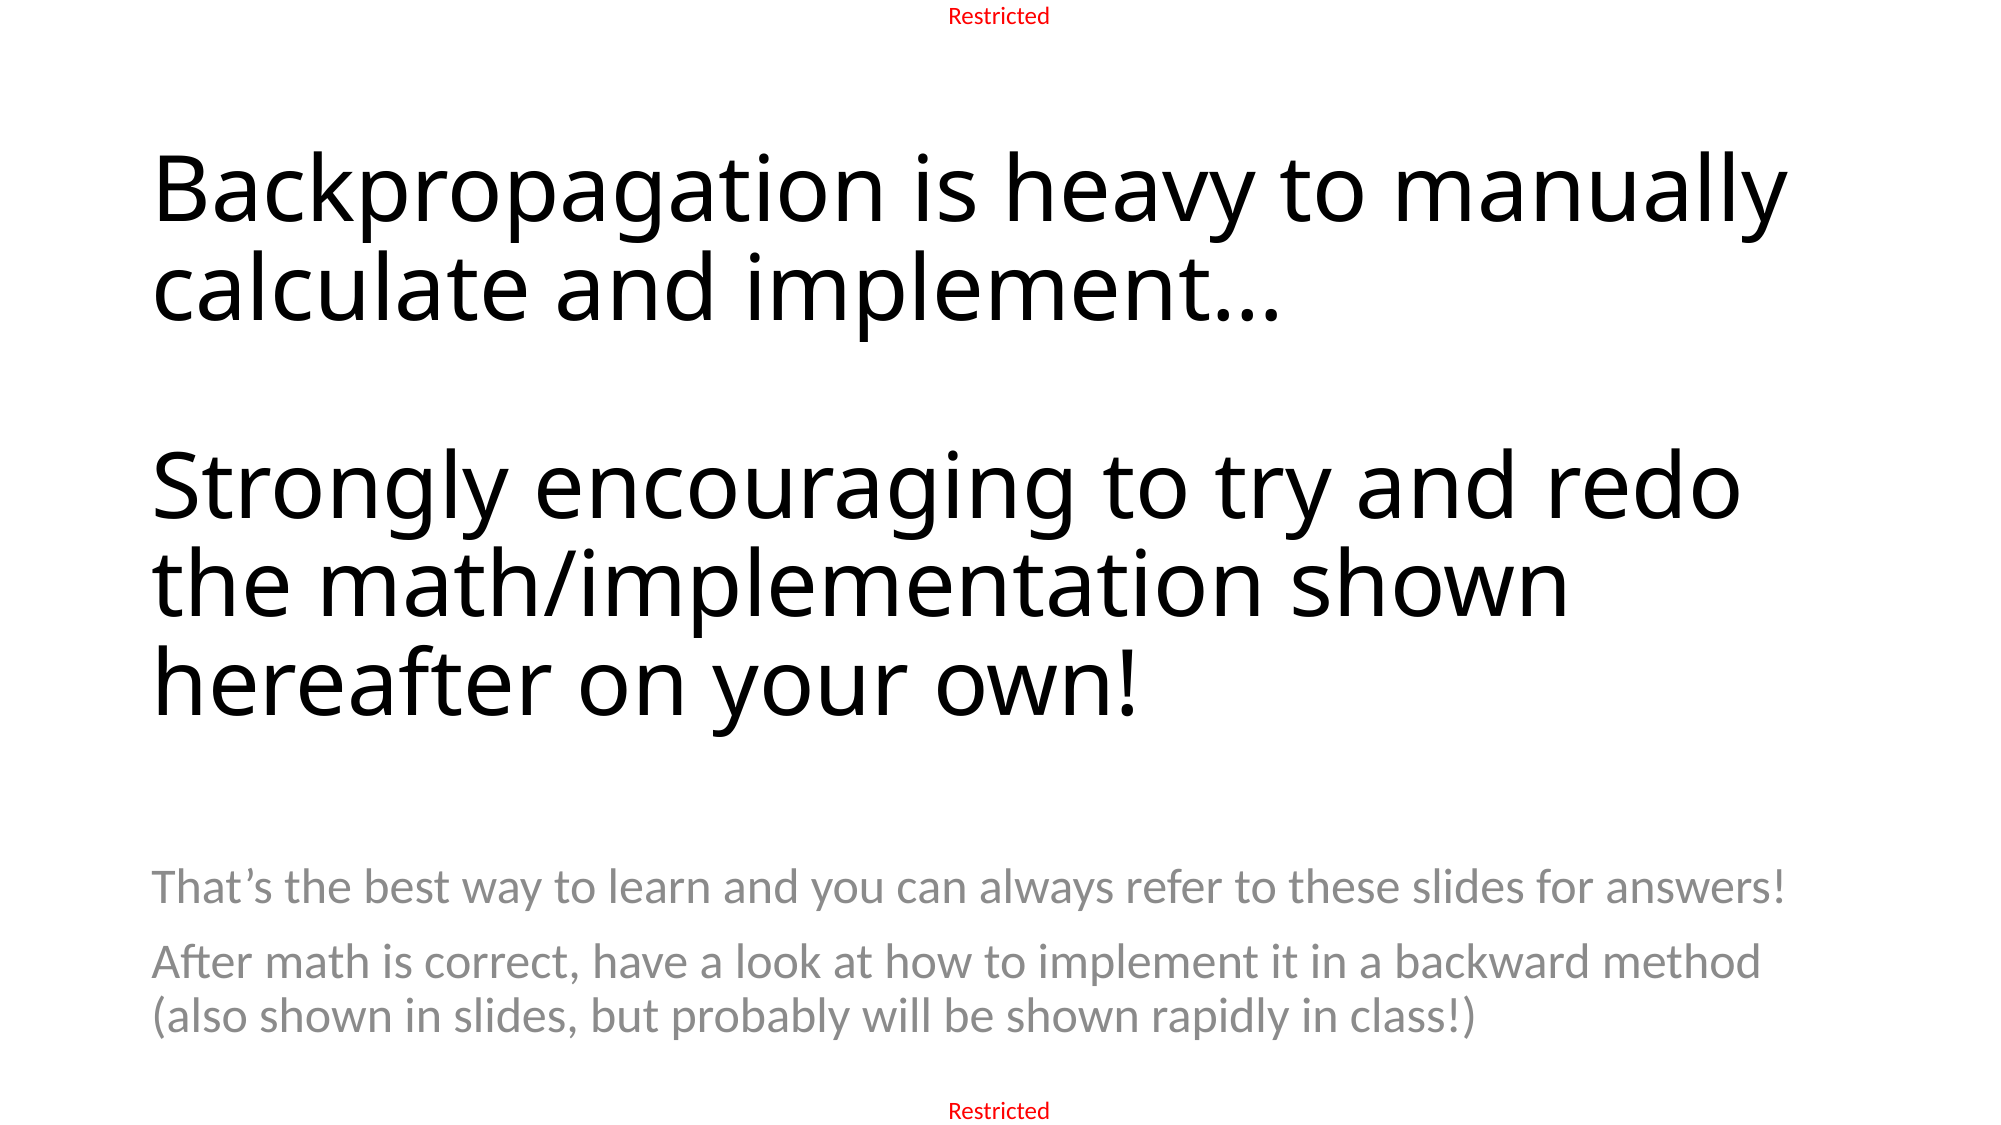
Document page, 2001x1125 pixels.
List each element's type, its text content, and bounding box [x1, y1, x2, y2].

title Backpropagation is heavy to manually calculate and implement… Strongly encouraging to try and redo the math/implementation shown hereafter on your own! [136, 83, 1862, 853]
list That’s the best way to learn and you can always refer to these slides for answers! After math is correct, have a look at how to implement it in a backward method (also shown in slides, but probably will be shown rapidly in class!) [136, 853, 1862, 1096]
